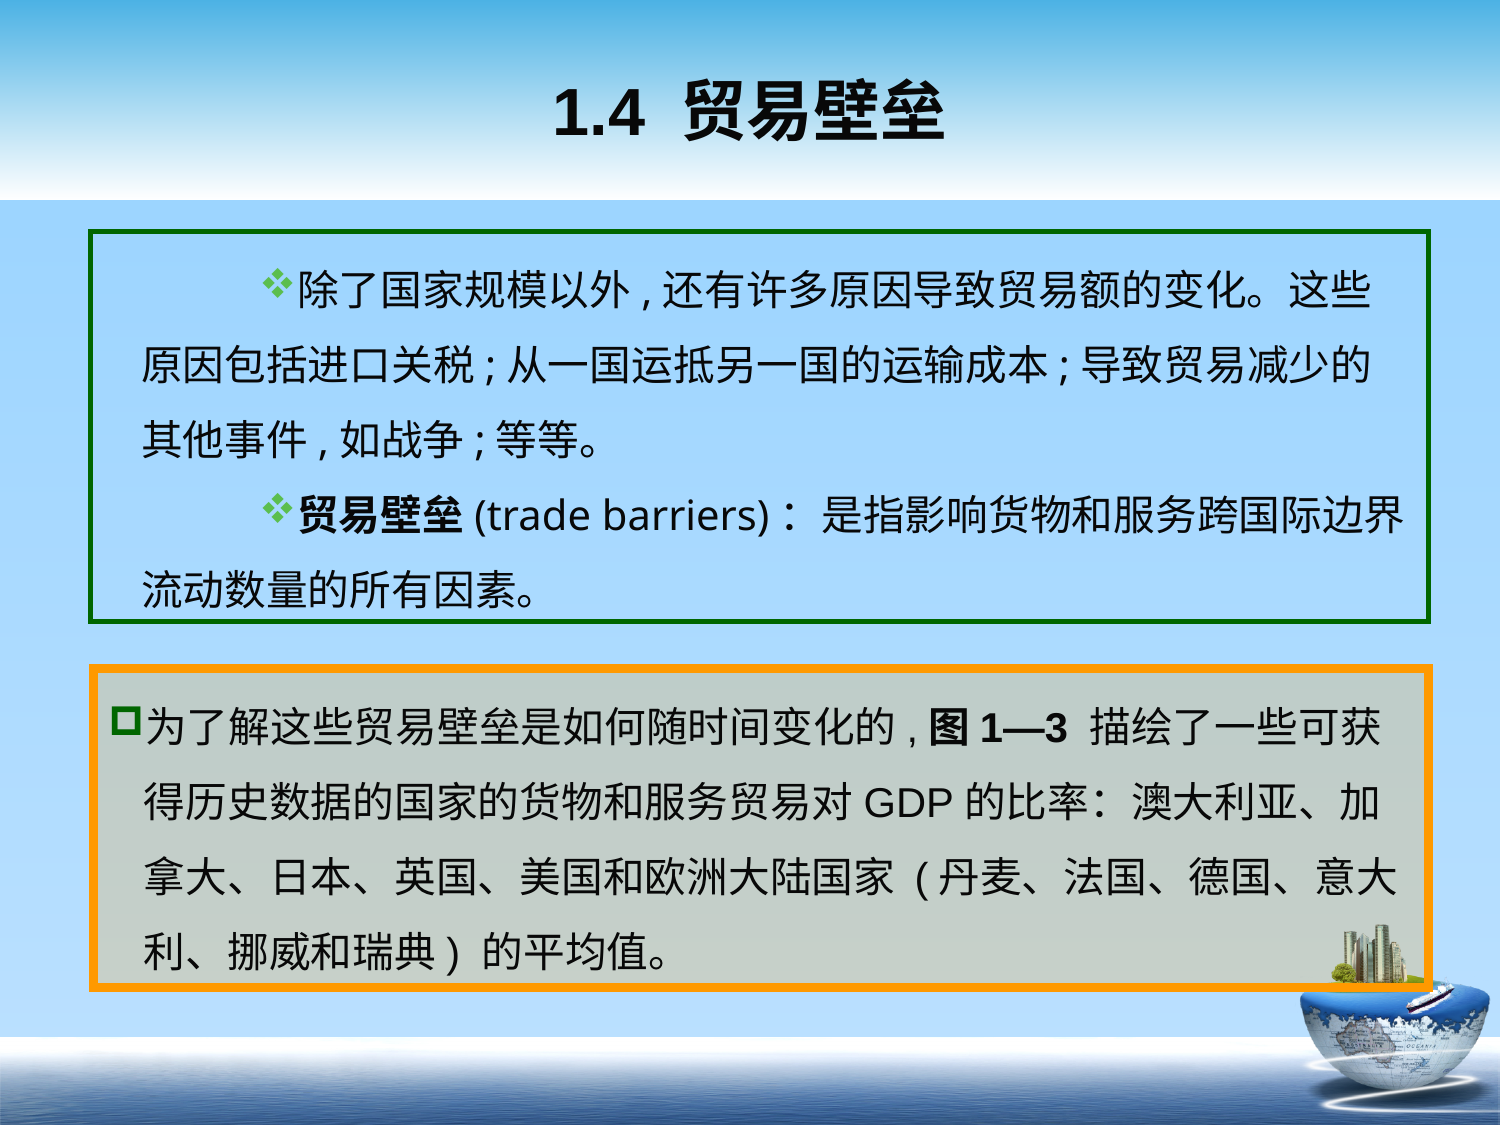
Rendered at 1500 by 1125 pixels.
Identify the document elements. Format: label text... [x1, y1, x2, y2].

text_box 为了解这些贸易壁垒是如何随时间变化的,图1—3 描绘了一些可获得历史数据的国家的货物和服务贸易对GDP的比率：澳大利亚、加拿大、日本、英国、美国和欧洲大陆国家 (丹麦、法国、德国、意大利、挪威和瑞典) 的平均值。 [93, 668, 1429, 988]
title 1.4 贸易壁垒 [74, 37, 1426, 181]
text_box 除了国家规模以外,还有许多原因导致贸易额的变化。这些原因包括进口关税;从一国运抵另一国的运输成本;导致贸易减少的其他事件,如战争;等等。 贸易壁垒(trade barriers)：是指影响货物和服务跨国际边界流动数量的所有因素。 [90, 231, 1429, 622]
picture [0, 970, 1500, 1125]
